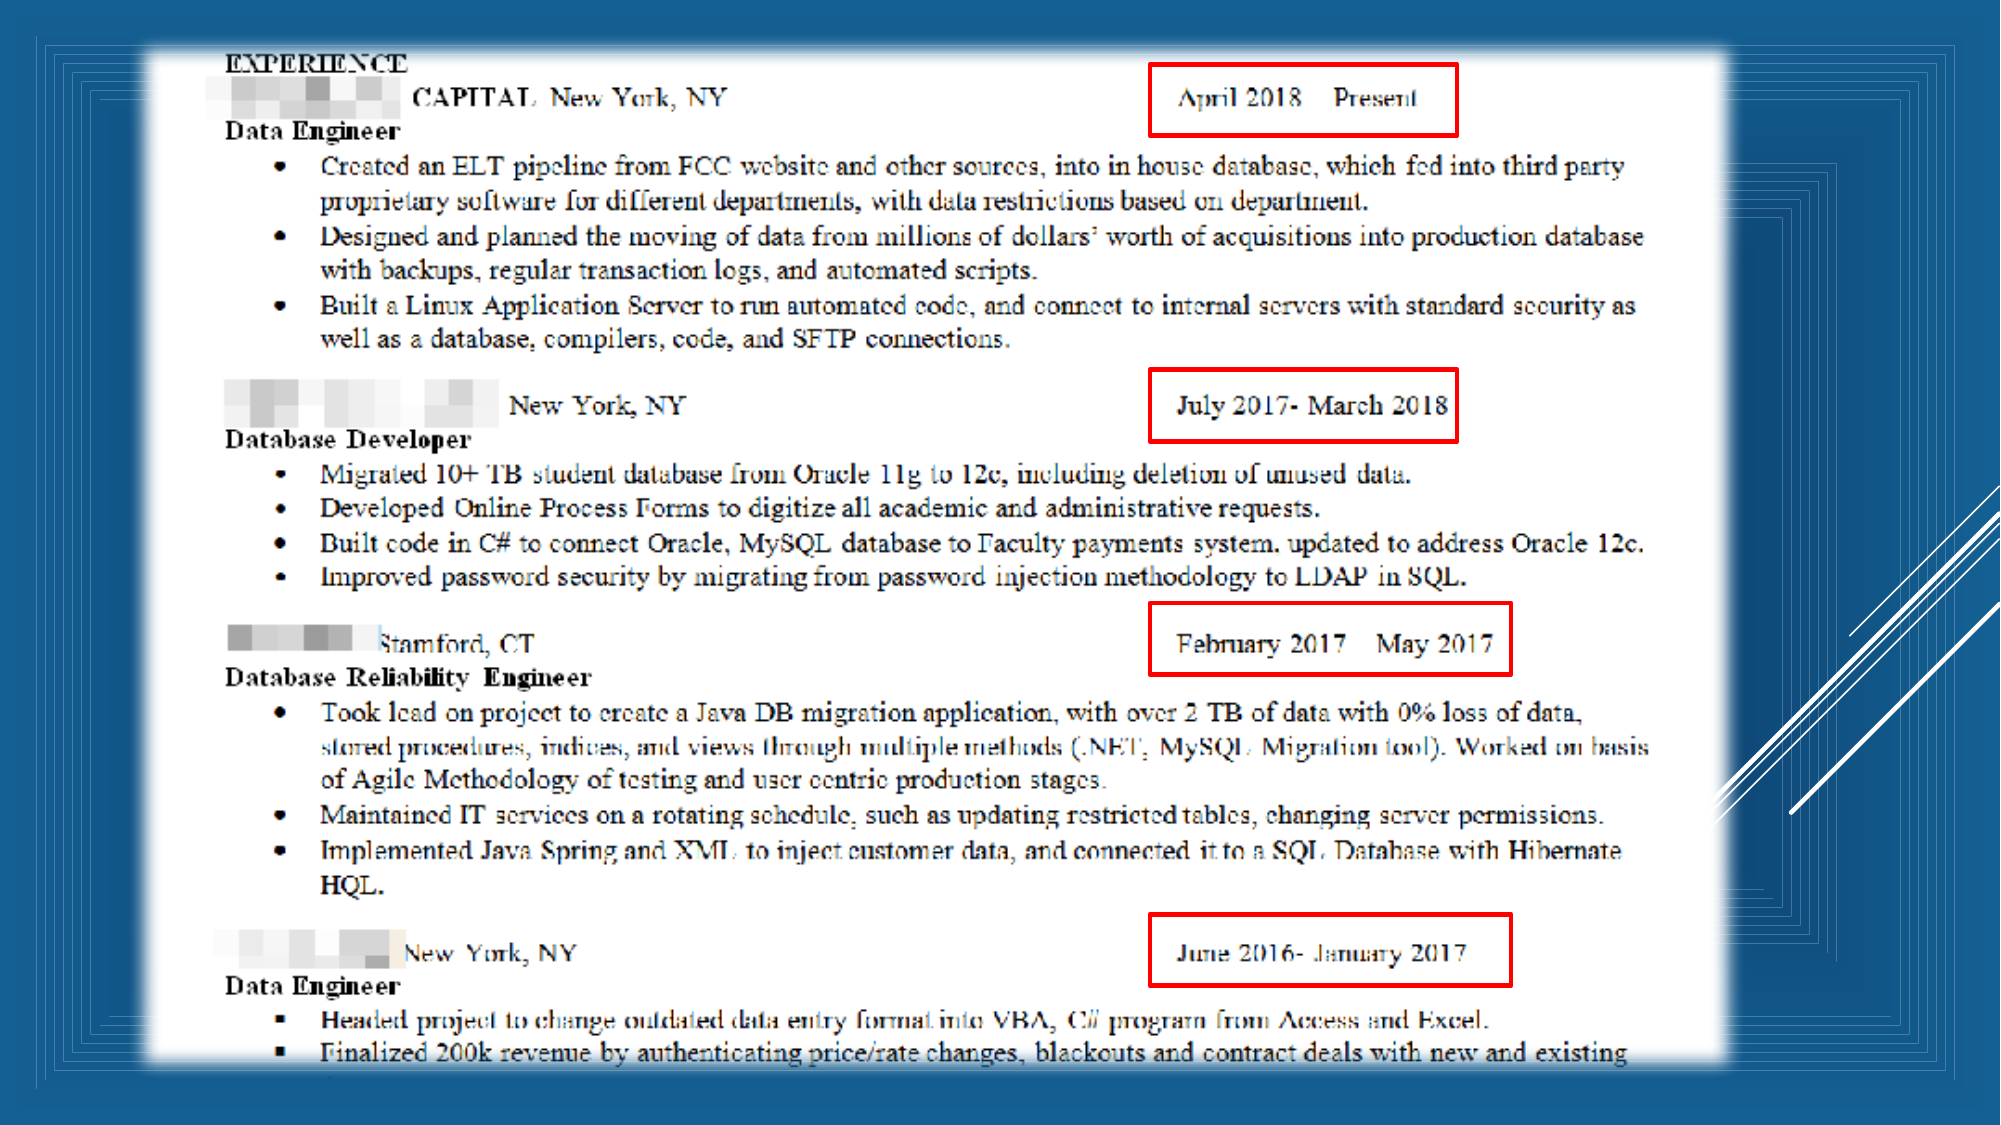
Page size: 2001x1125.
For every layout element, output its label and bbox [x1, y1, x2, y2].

picture [127, 34, 1745, 1101]
